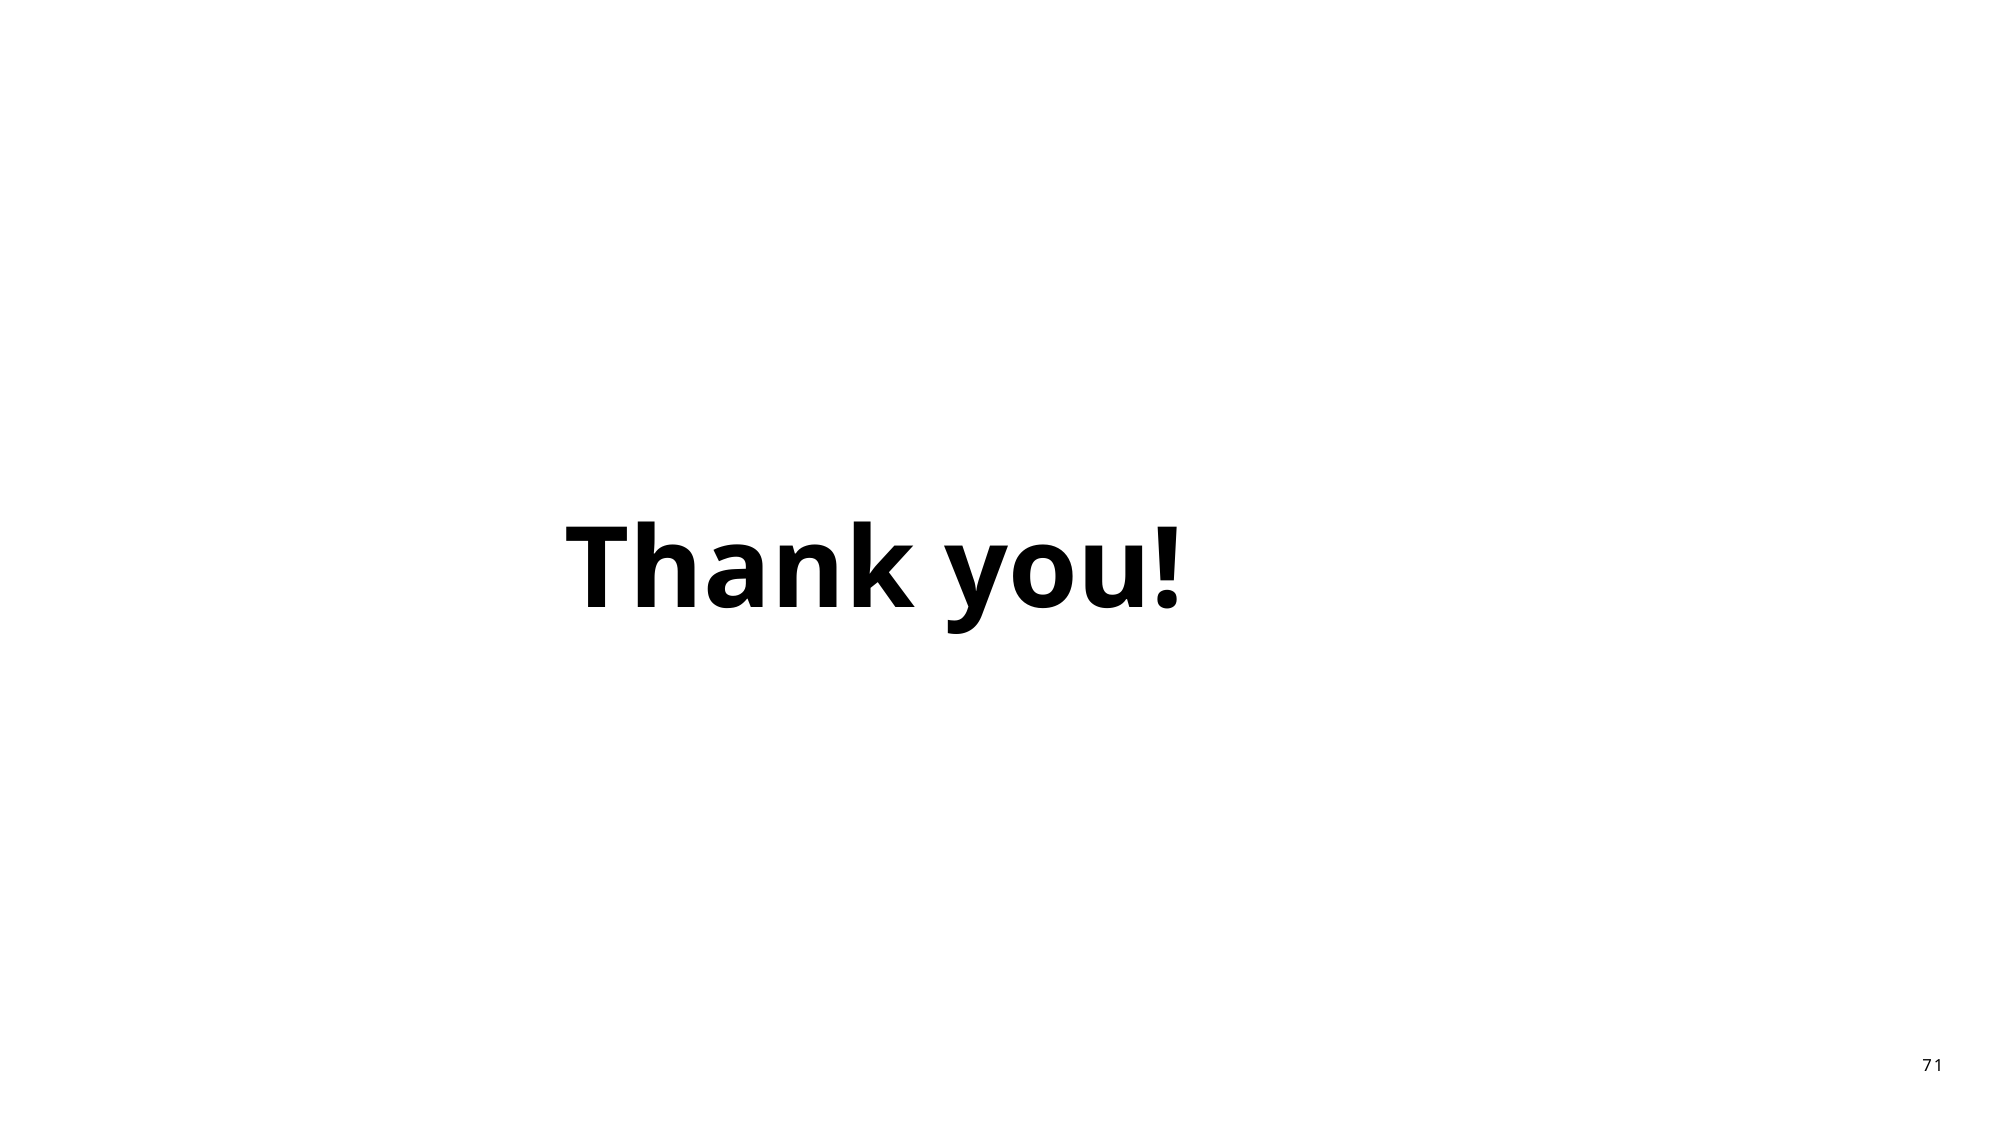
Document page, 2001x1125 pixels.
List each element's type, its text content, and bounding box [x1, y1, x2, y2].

slide_number 71 [1841, 1036, 1959, 1097]
title Thank you! [227, 265, 1597, 860]
